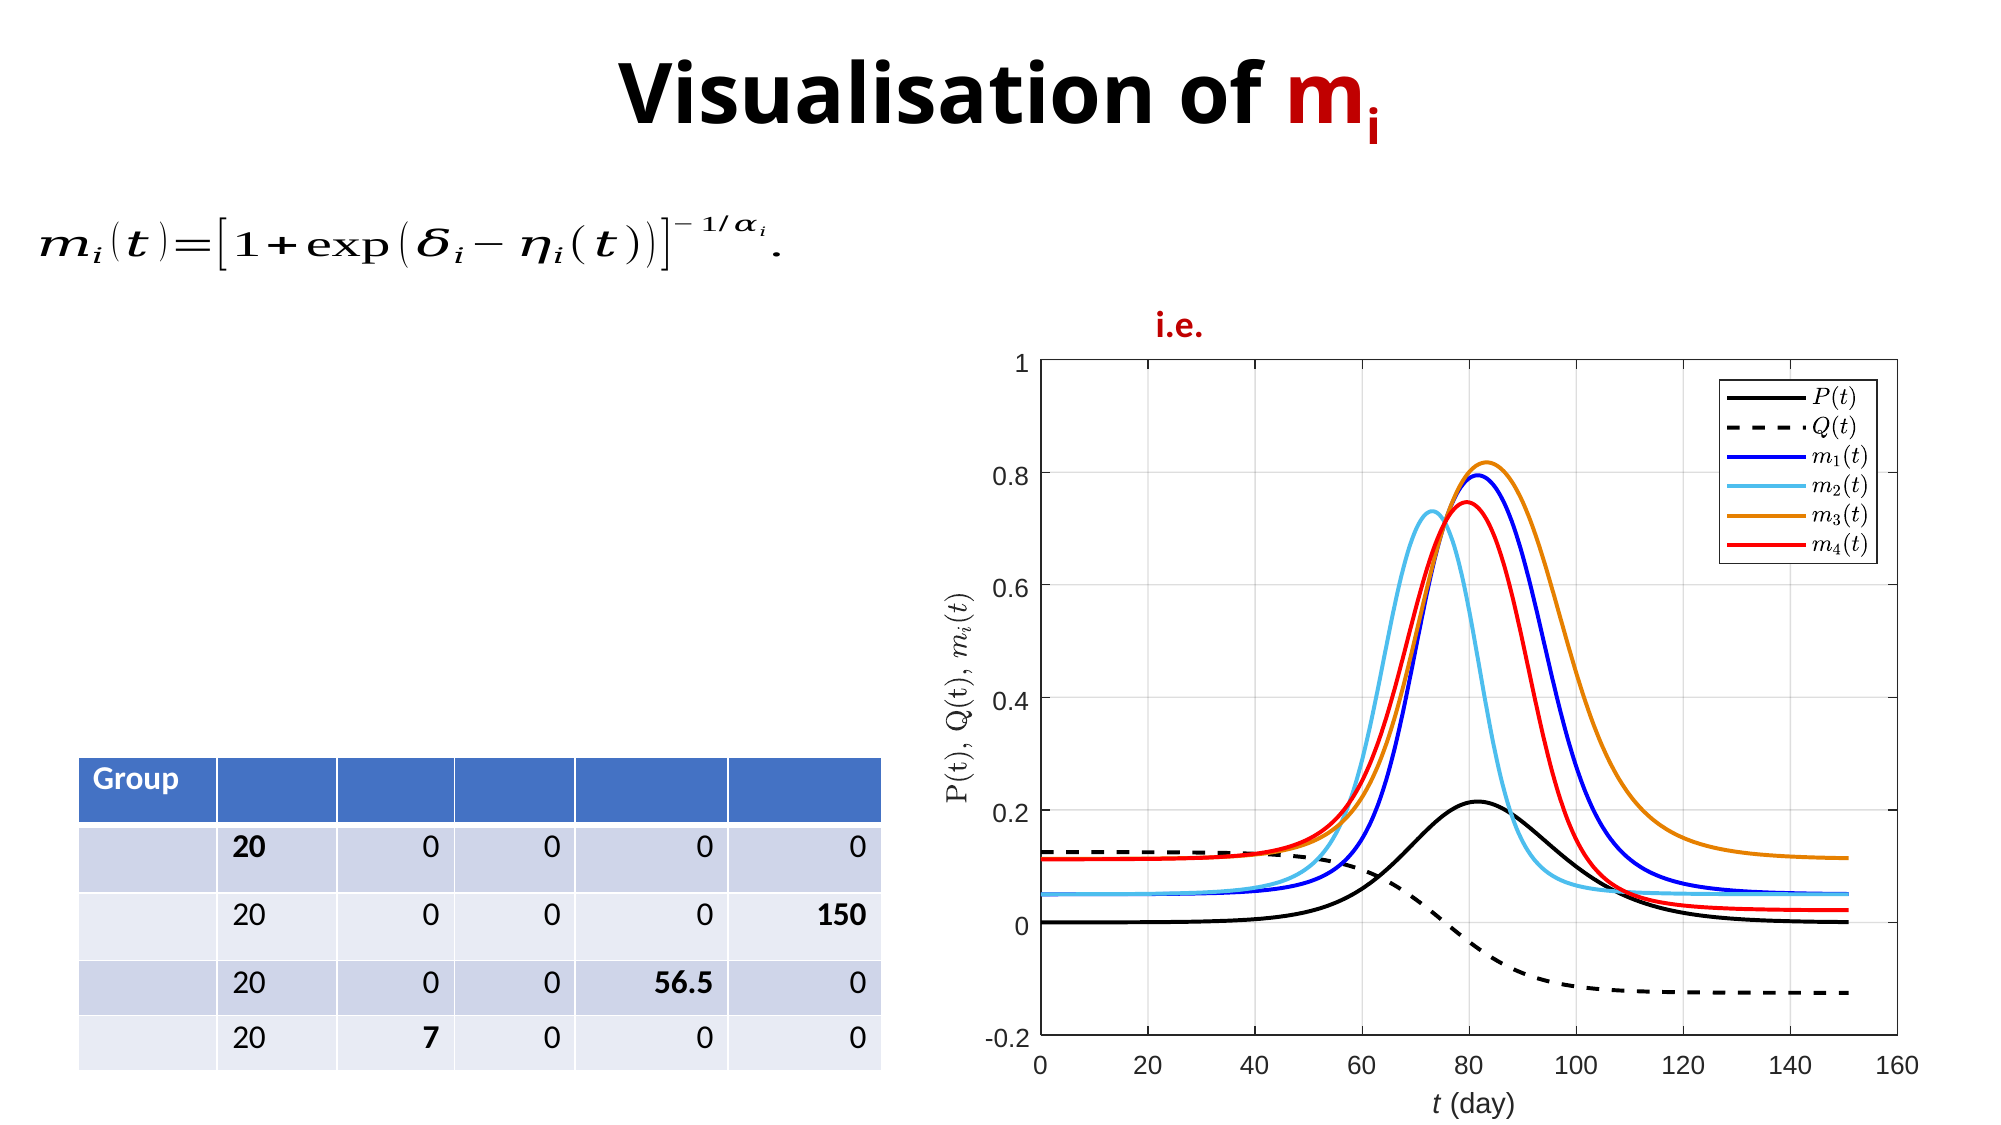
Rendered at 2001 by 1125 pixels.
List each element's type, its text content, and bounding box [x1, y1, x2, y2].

text_box Visualisation of mi [137, 33, 1863, 152]
picture [897, 298, 2000, 1125]
